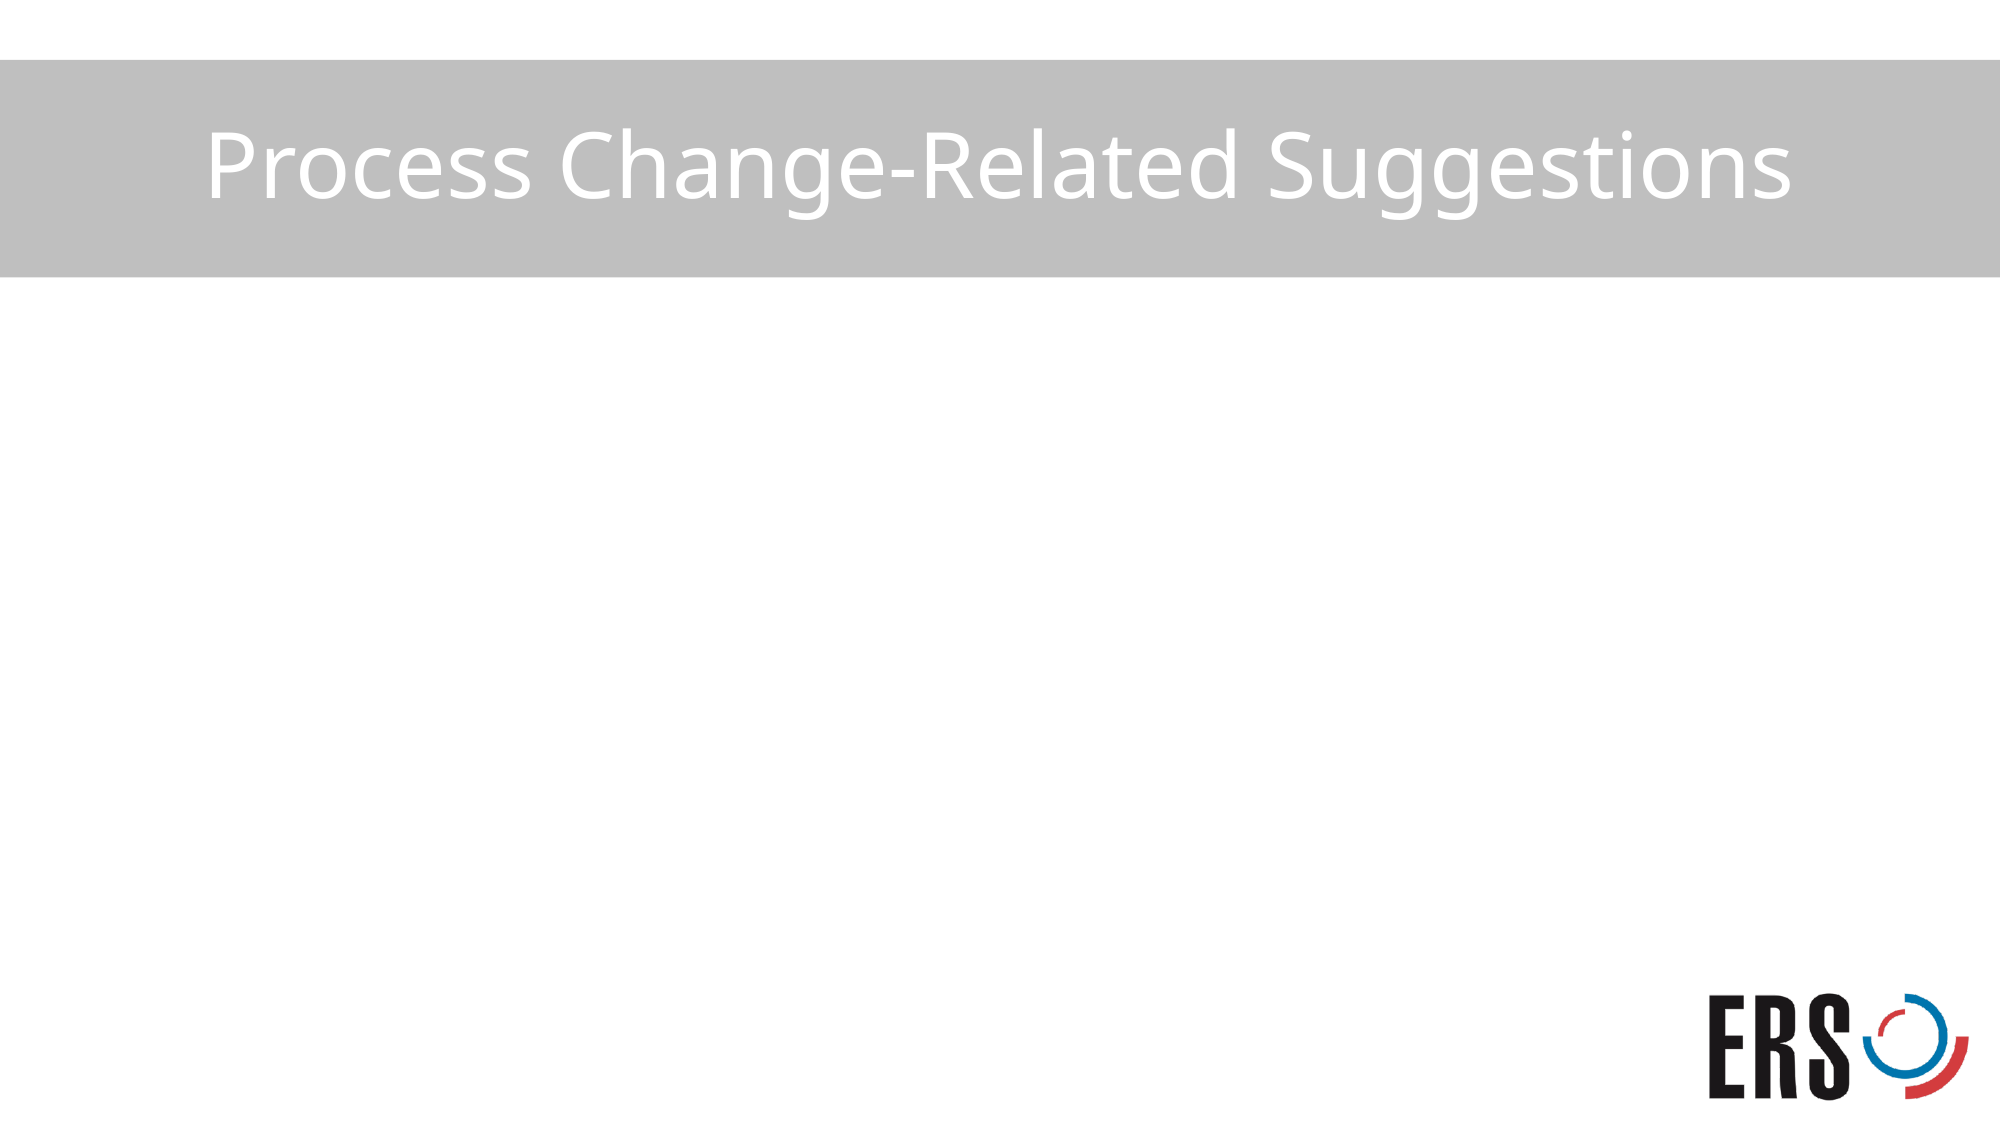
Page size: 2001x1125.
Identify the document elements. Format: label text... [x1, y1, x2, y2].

title Process Change-Related Suggestions [0, 59, 2000, 278]
picture [1697, 982, 1980, 1112]
